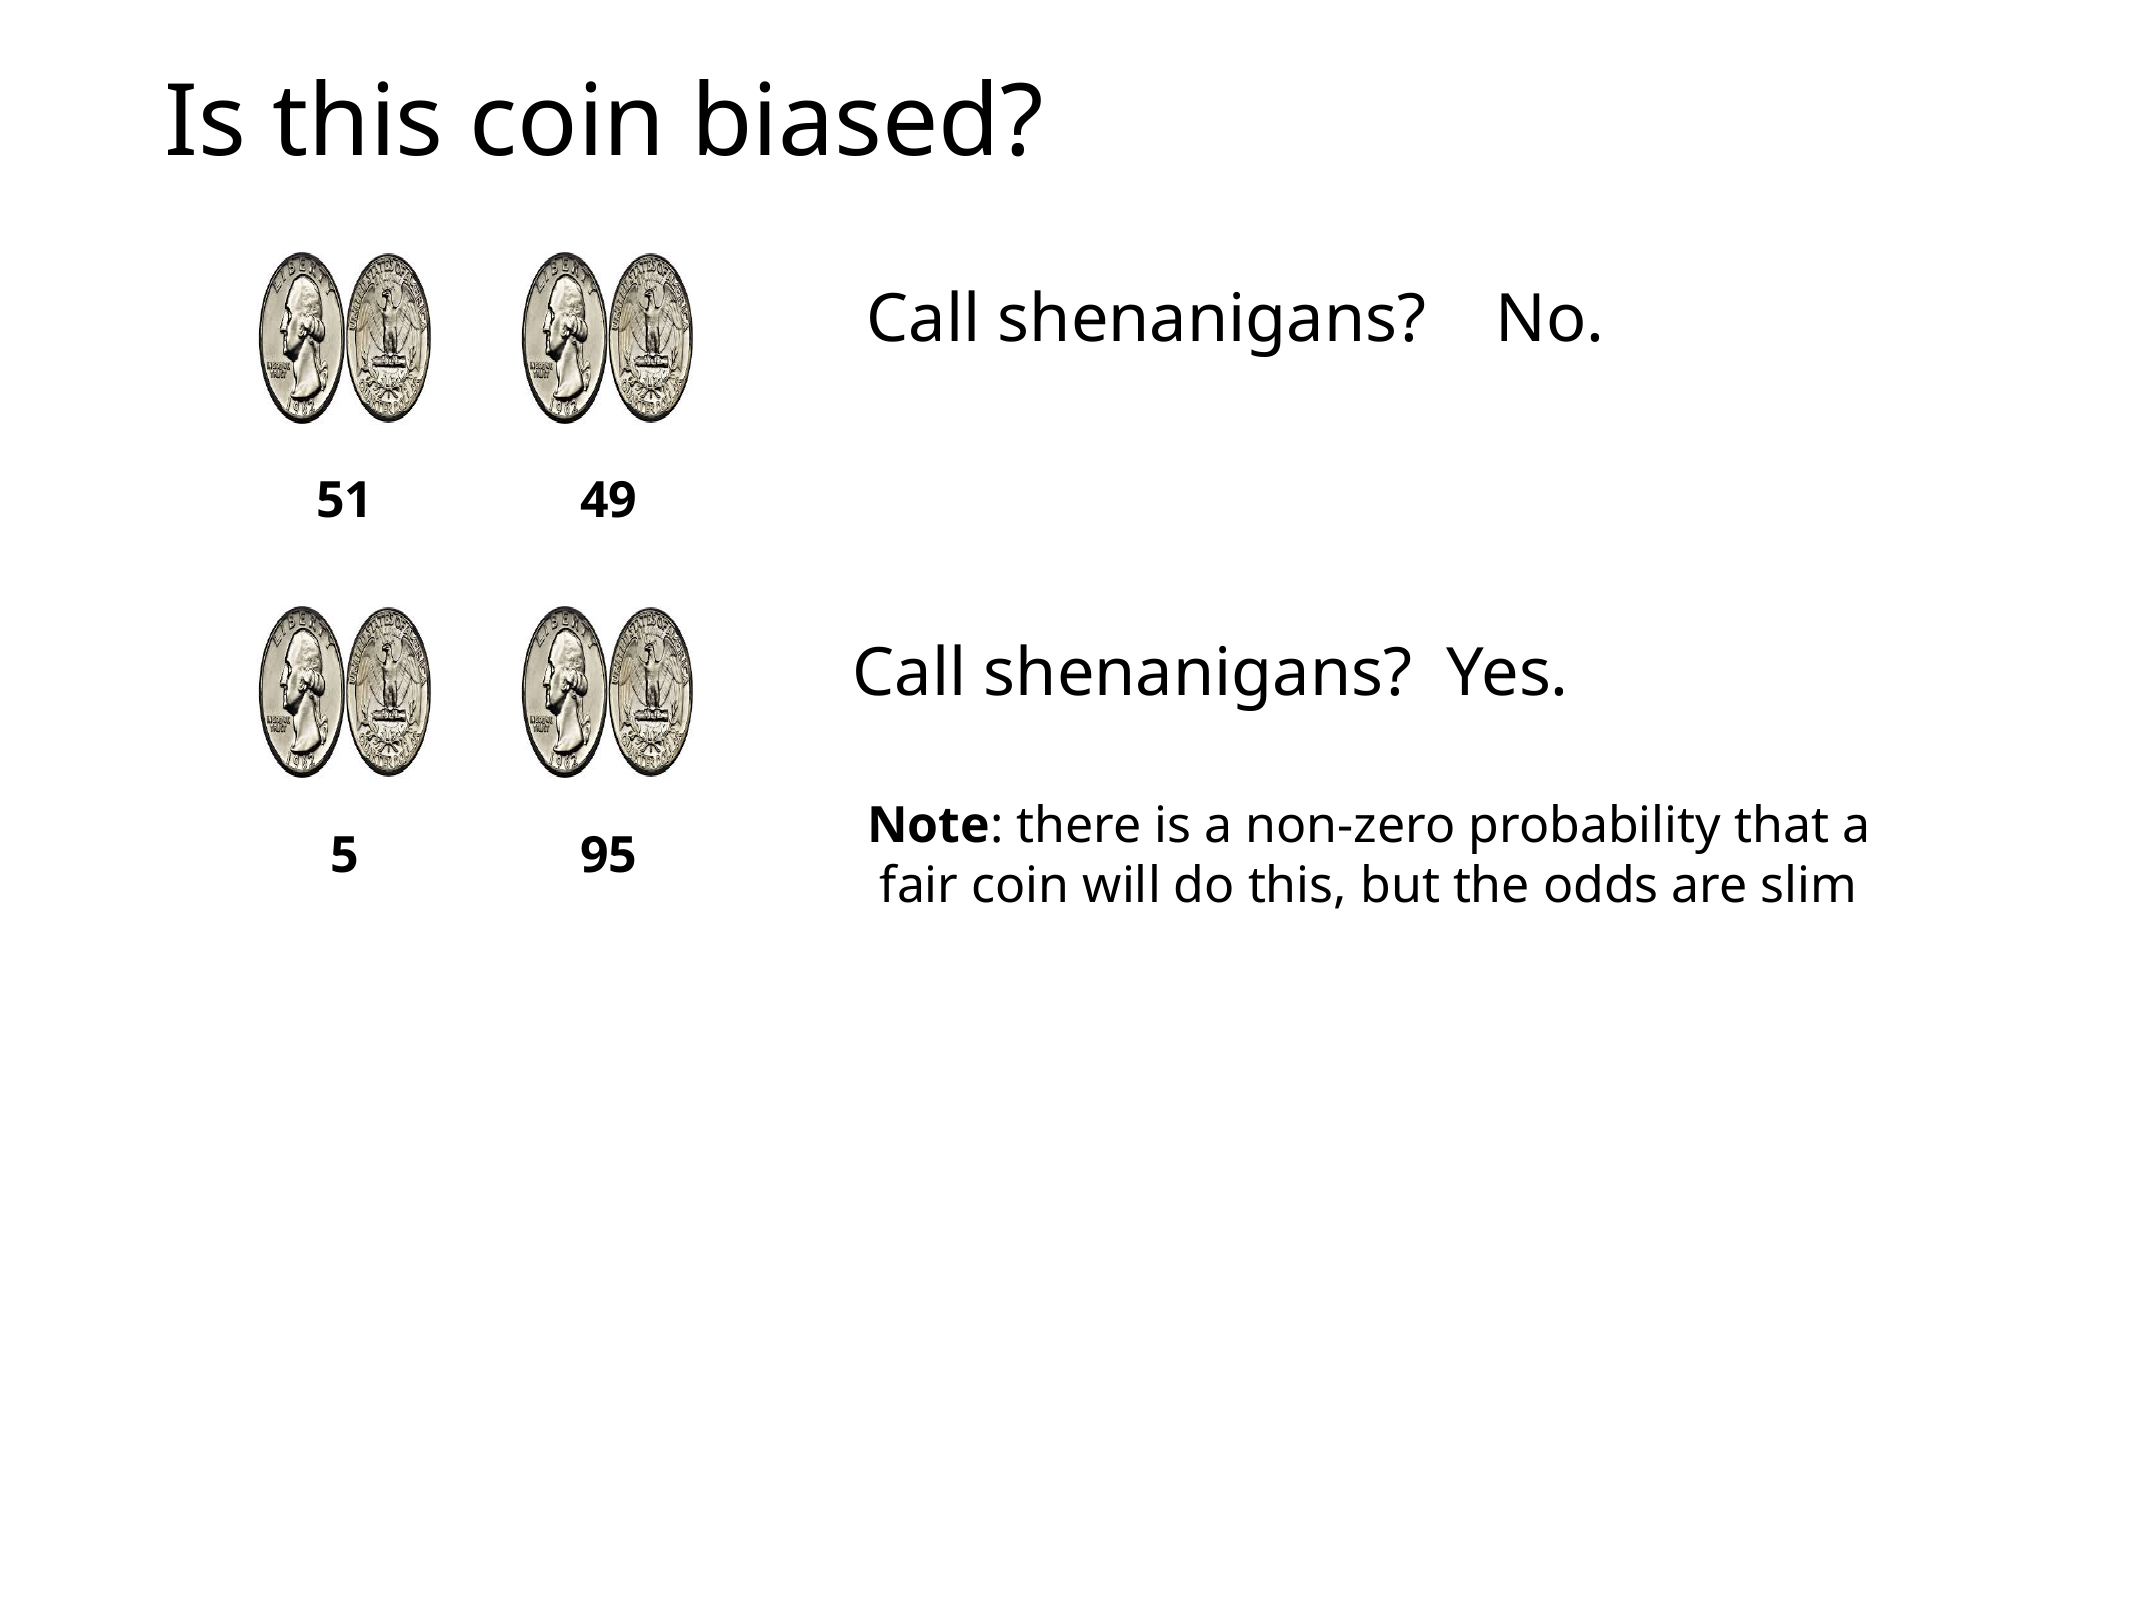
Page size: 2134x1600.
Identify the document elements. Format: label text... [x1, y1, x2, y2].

text_box Call shenanigans? Yes. [844, 620, 1596, 718]
picture [256, 222, 432, 455]
text_box Call shenanigans? No. [858, 266, 1614, 364]
text_box 5 [321, 813, 368, 891]
title Is this coin biased? [155, 41, 1978, 191]
text_box 51 [307, 459, 382, 537]
picture [256, 576, 432, 809]
text_box Note: there is a non-zero probability that a fair coin will do this, but the odds are slim [850, 783, 1888, 921]
text_box 95 [572, 813, 646, 891]
picture [520, 576, 695, 809]
picture [520, 222, 695, 455]
text_box 49 [572, 459, 646, 537]
